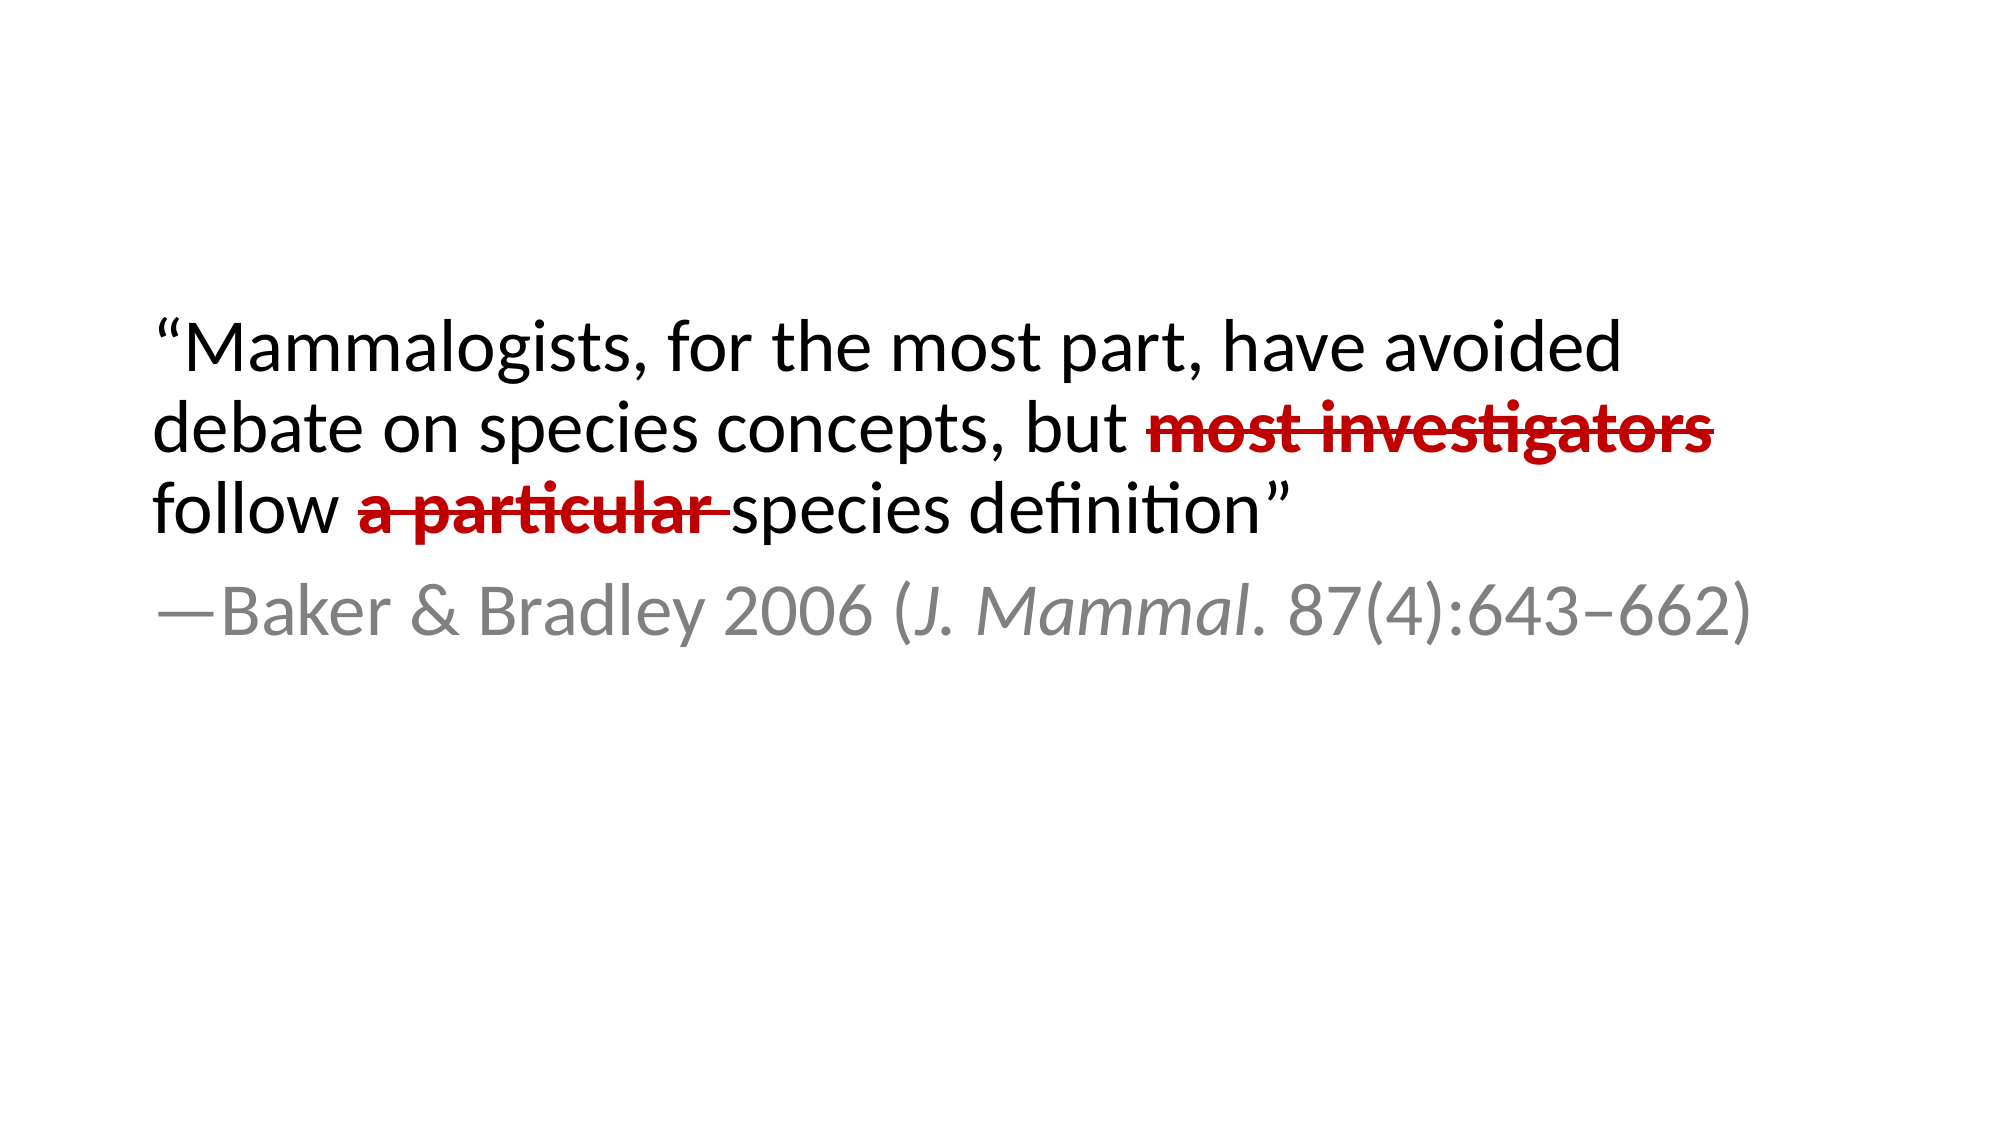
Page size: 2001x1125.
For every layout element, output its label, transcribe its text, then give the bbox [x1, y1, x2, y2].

list “Mammalogists, for the most part, have avoided debate on species concepts, but most investigators follow a particular species definition” —Baker & Bradley 2006 (J. Mammal. 87(4):643–662) [137, 299, 1863, 1014]
